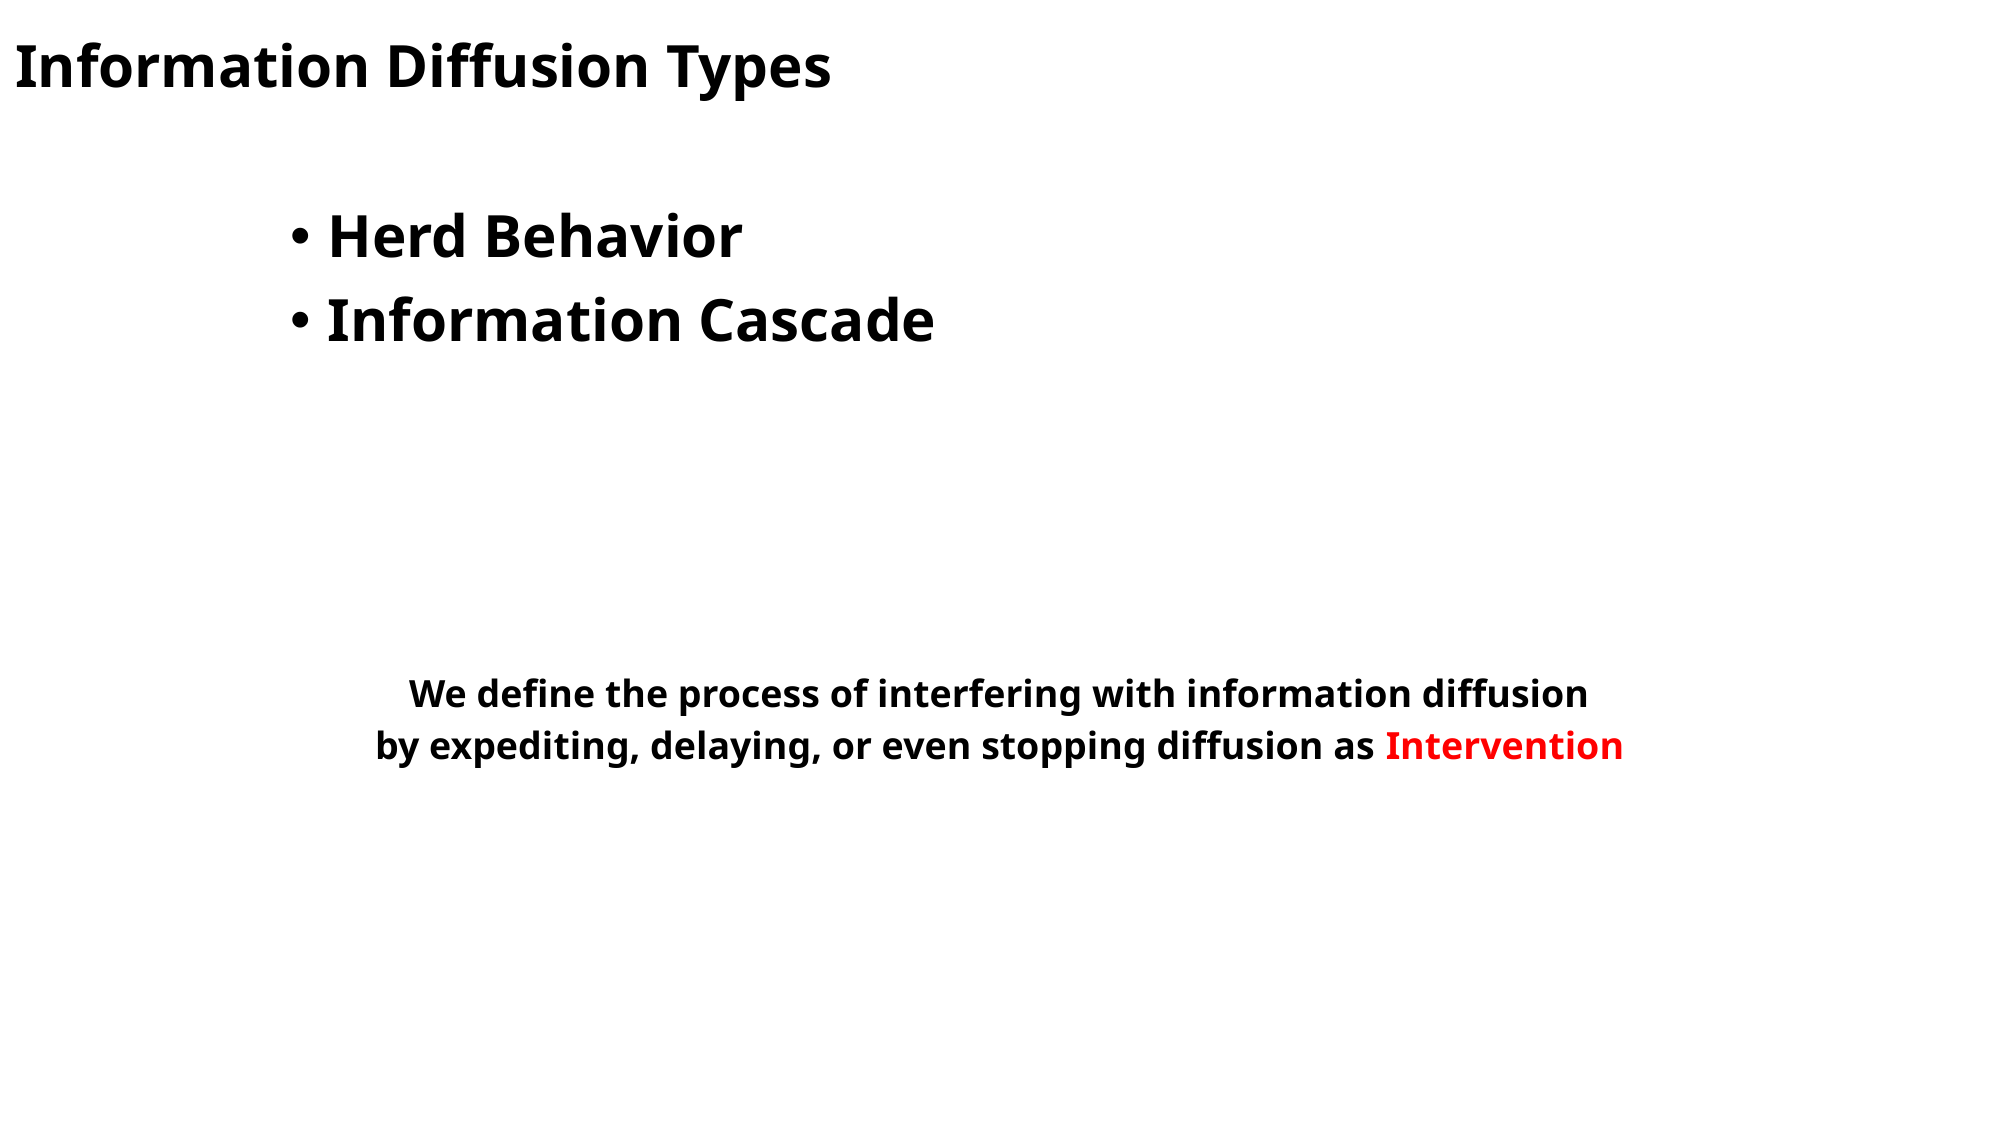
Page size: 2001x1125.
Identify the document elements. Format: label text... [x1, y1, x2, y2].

list Herd Behavior Information Cascade [275, 200, 1625, 1073]
title Information Diffusion Types [0, 0, 2000, 138]
text_box We define the process of interfering with information diffusion by expediting, delaying, or even stopping diffusion as Intervention [324, 662, 1675, 775]
